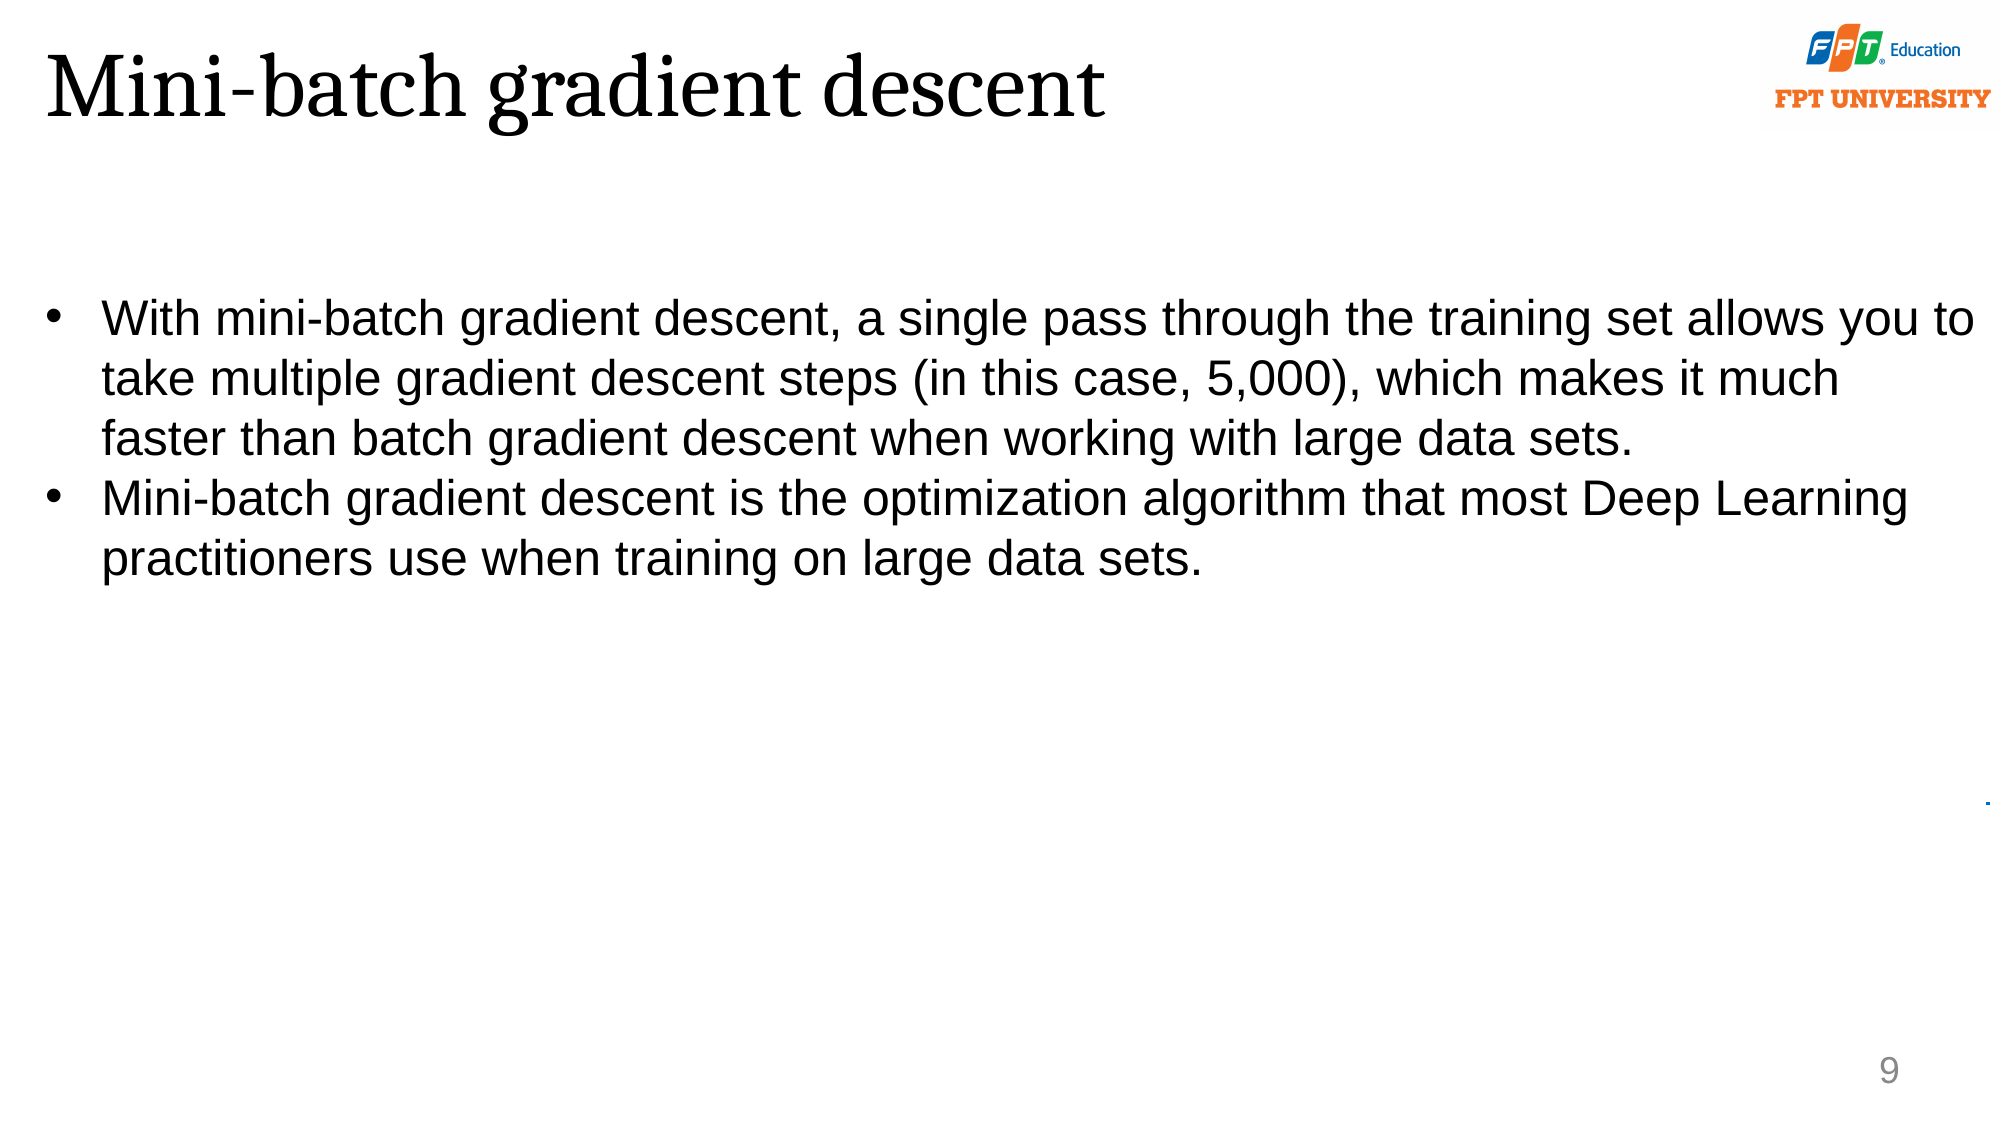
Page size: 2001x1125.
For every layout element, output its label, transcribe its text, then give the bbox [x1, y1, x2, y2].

picture [1760, 0, 1999, 131]
text_box With mini-batch gradient descent, a single pass through the training set allows you to take multiple gradient descent steps (in this case, 5,000), which makes it much faster than batch gradient descent when working with large data sets. Mini-batch gradient descent is the optimization algorithm that most Deep Learning practitioners use when training on large data sets. [42, 223, 1980, 586]
slide_number 9 [1440, 1046, 1900, 1125]
text_box Mini-batch gradient descent [42, 22, 1655, 135]
